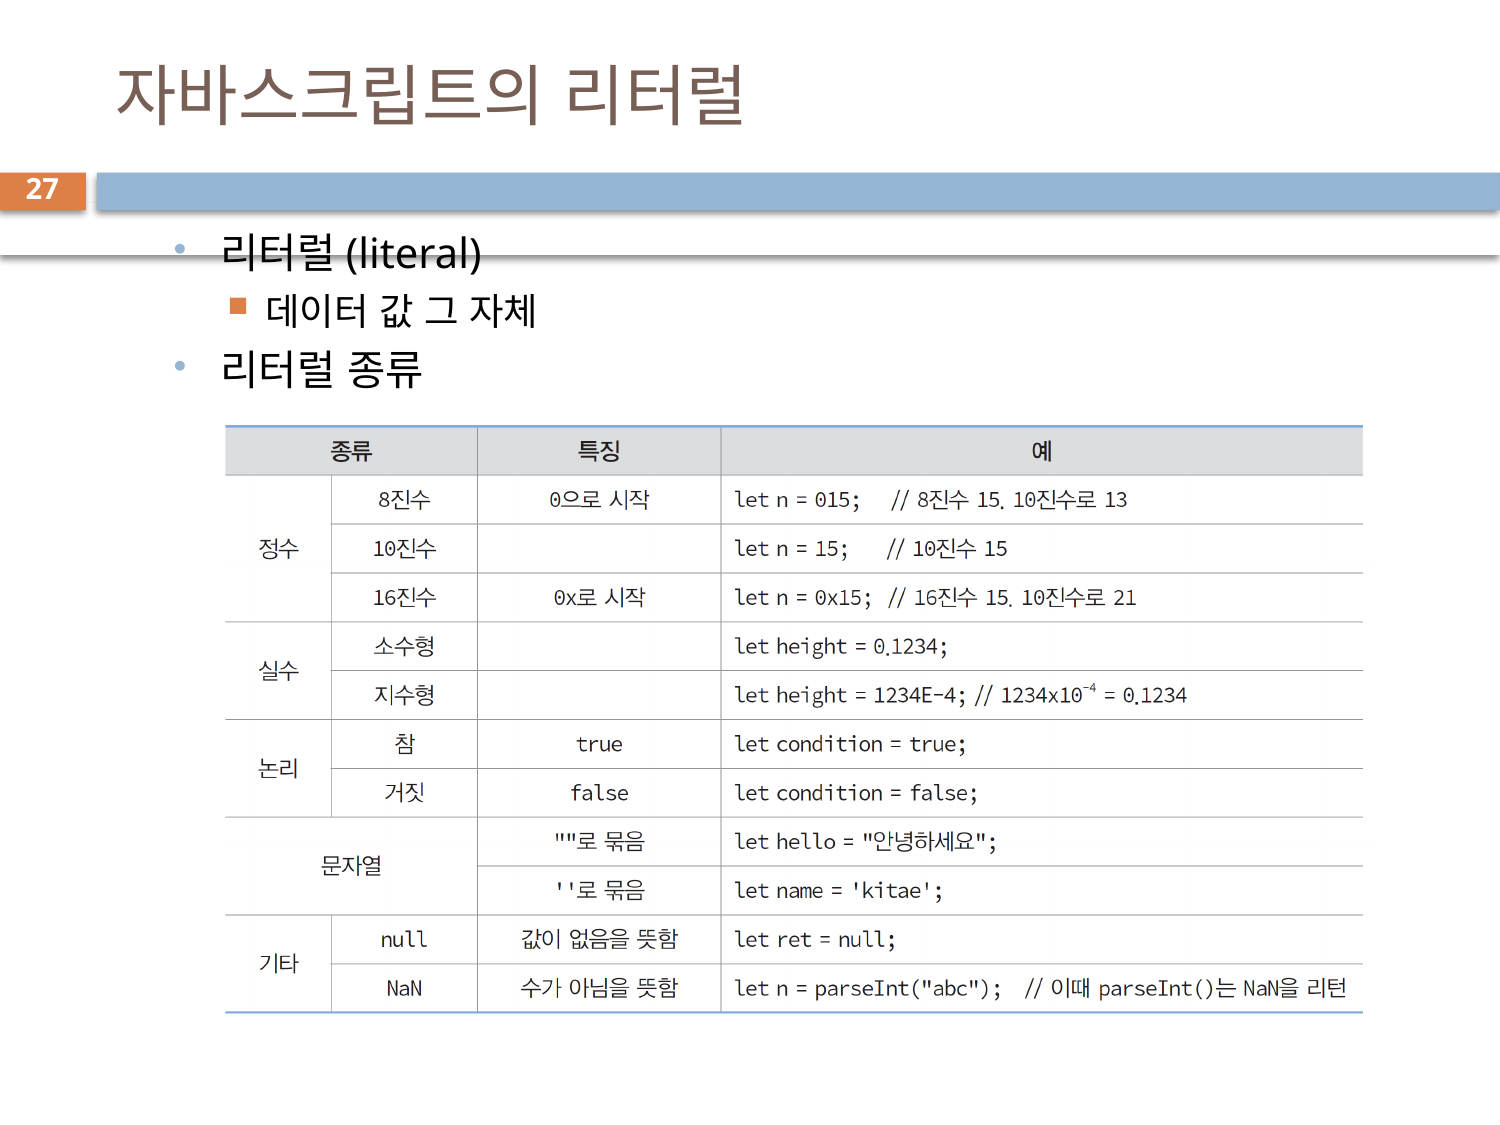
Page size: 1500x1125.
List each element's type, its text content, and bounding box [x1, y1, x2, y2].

list 리터럴(literal) 데이터 값 그 자체 리터럴 종류 [100, 219, 1438, 1047]
slide_number 27 [0, 170, 87, 211]
picture [218, 420, 1374, 1019]
title 자바스크립트의 리터럴 [100, 37, 1438, 149]
